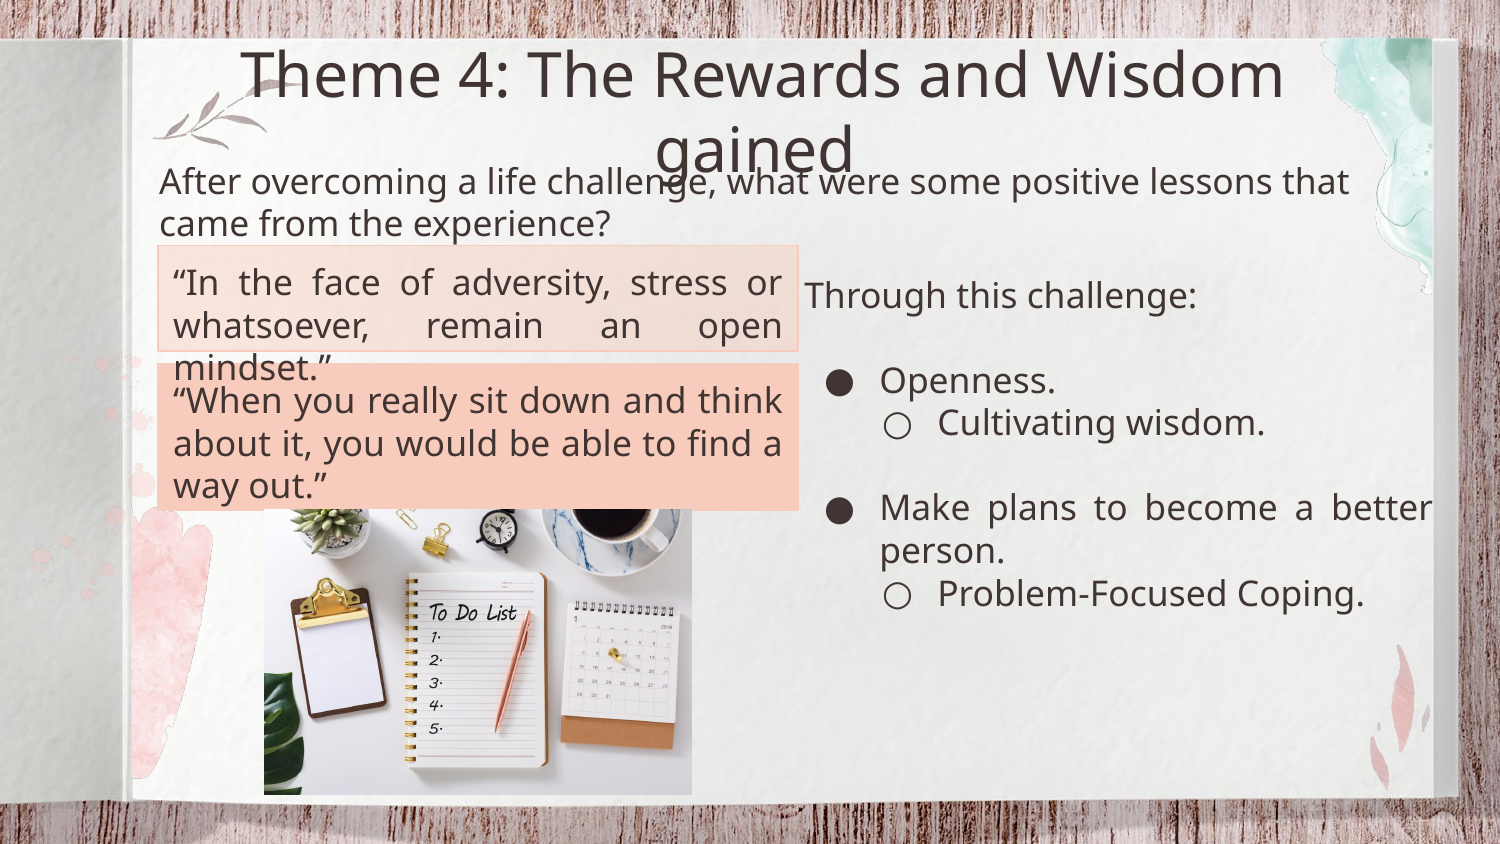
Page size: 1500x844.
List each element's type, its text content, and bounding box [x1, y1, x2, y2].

text_box “In the face of adversity, stress or whatsoever, remain an open mindset.” [158, 245, 799, 351]
title Theme 4: The Rewards and Wisdom gained [144, 63, 1383, 158]
list After overcoming a life challenge, what were some positive lessons that came from the experience? [144, 143, 1397, 699]
picture [0, 0, 1500, 844]
list Through this challenge: Openness. Cultivating wisdom. Make plans to become a better person. Problem-Focused Coping. [789, 257, 1449, 719]
text_box “When you really sit down and think about it, you would be able to find a way out.” [158, 363, 799, 510]
